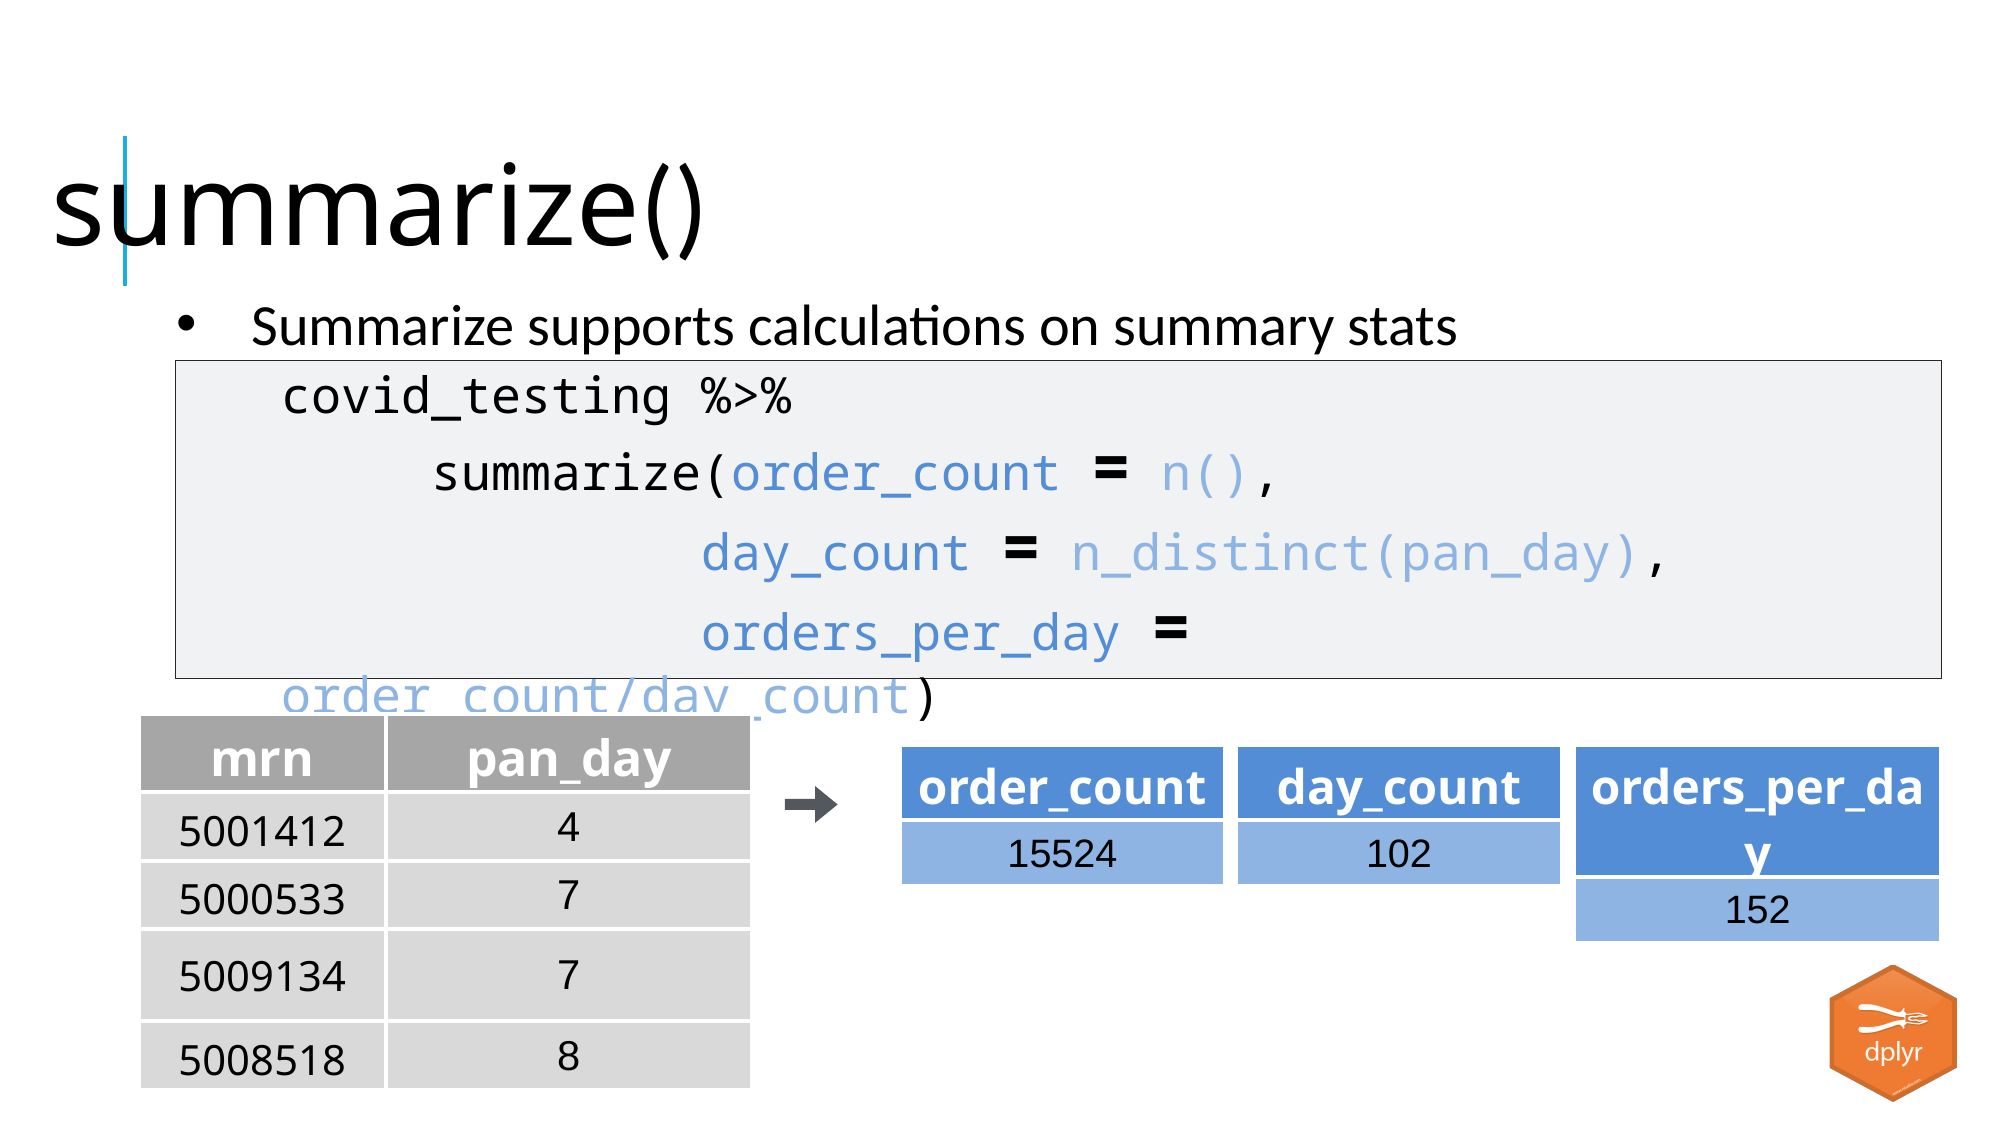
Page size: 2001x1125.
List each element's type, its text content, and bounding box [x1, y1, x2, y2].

text_box covid_testing %>% summarize(order_count = n(), day_count = n_distinct(pan_day), orders_per_day = order_count/day_count) [266, 356, 1807, 731]
text_box summarize() [36, 125, 724, 276]
table_header order_count [902, 747, 1223, 818]
text_box [175, 360, 266, 679]
table_cell 102 [1238, 822, 1560, 884]
table_header day_count [1238, 747, 1560, 818]
table_cell 152 [1576, 879, 1939, 941]
table_cell 5000533 [141, 863, 384, 927]
text_box [1829, 965, 1957, 1103]
text_box Summarize supports calculations on summary stats [175, 286, 1942, 360]
table_header pan_day [388, 716, 750, 790]
table_cell 7 [388, 931, 750, 1019]
table_cell 5009134 [141, 931, 384, 1019]
table_cell 5008518 [141, 1023, 384, 1088]
table_cell 4 [388, 794, 750, 859]
table_cell 15524 [902, 822, 1223, 884]
table_header mrn [141, 716, 384, 790]
table_cell 8 [388, 1023, 750, 1088]
text_box [784, 786, 838, 823]
text_box [1807, 360, 1942, 679]
table_cell 5001412 [141, 794, 384, 859]
table_cell 7 [388, 863, 750, 927]
table_header orders_per_day [1576, 747, 1939, 875]
